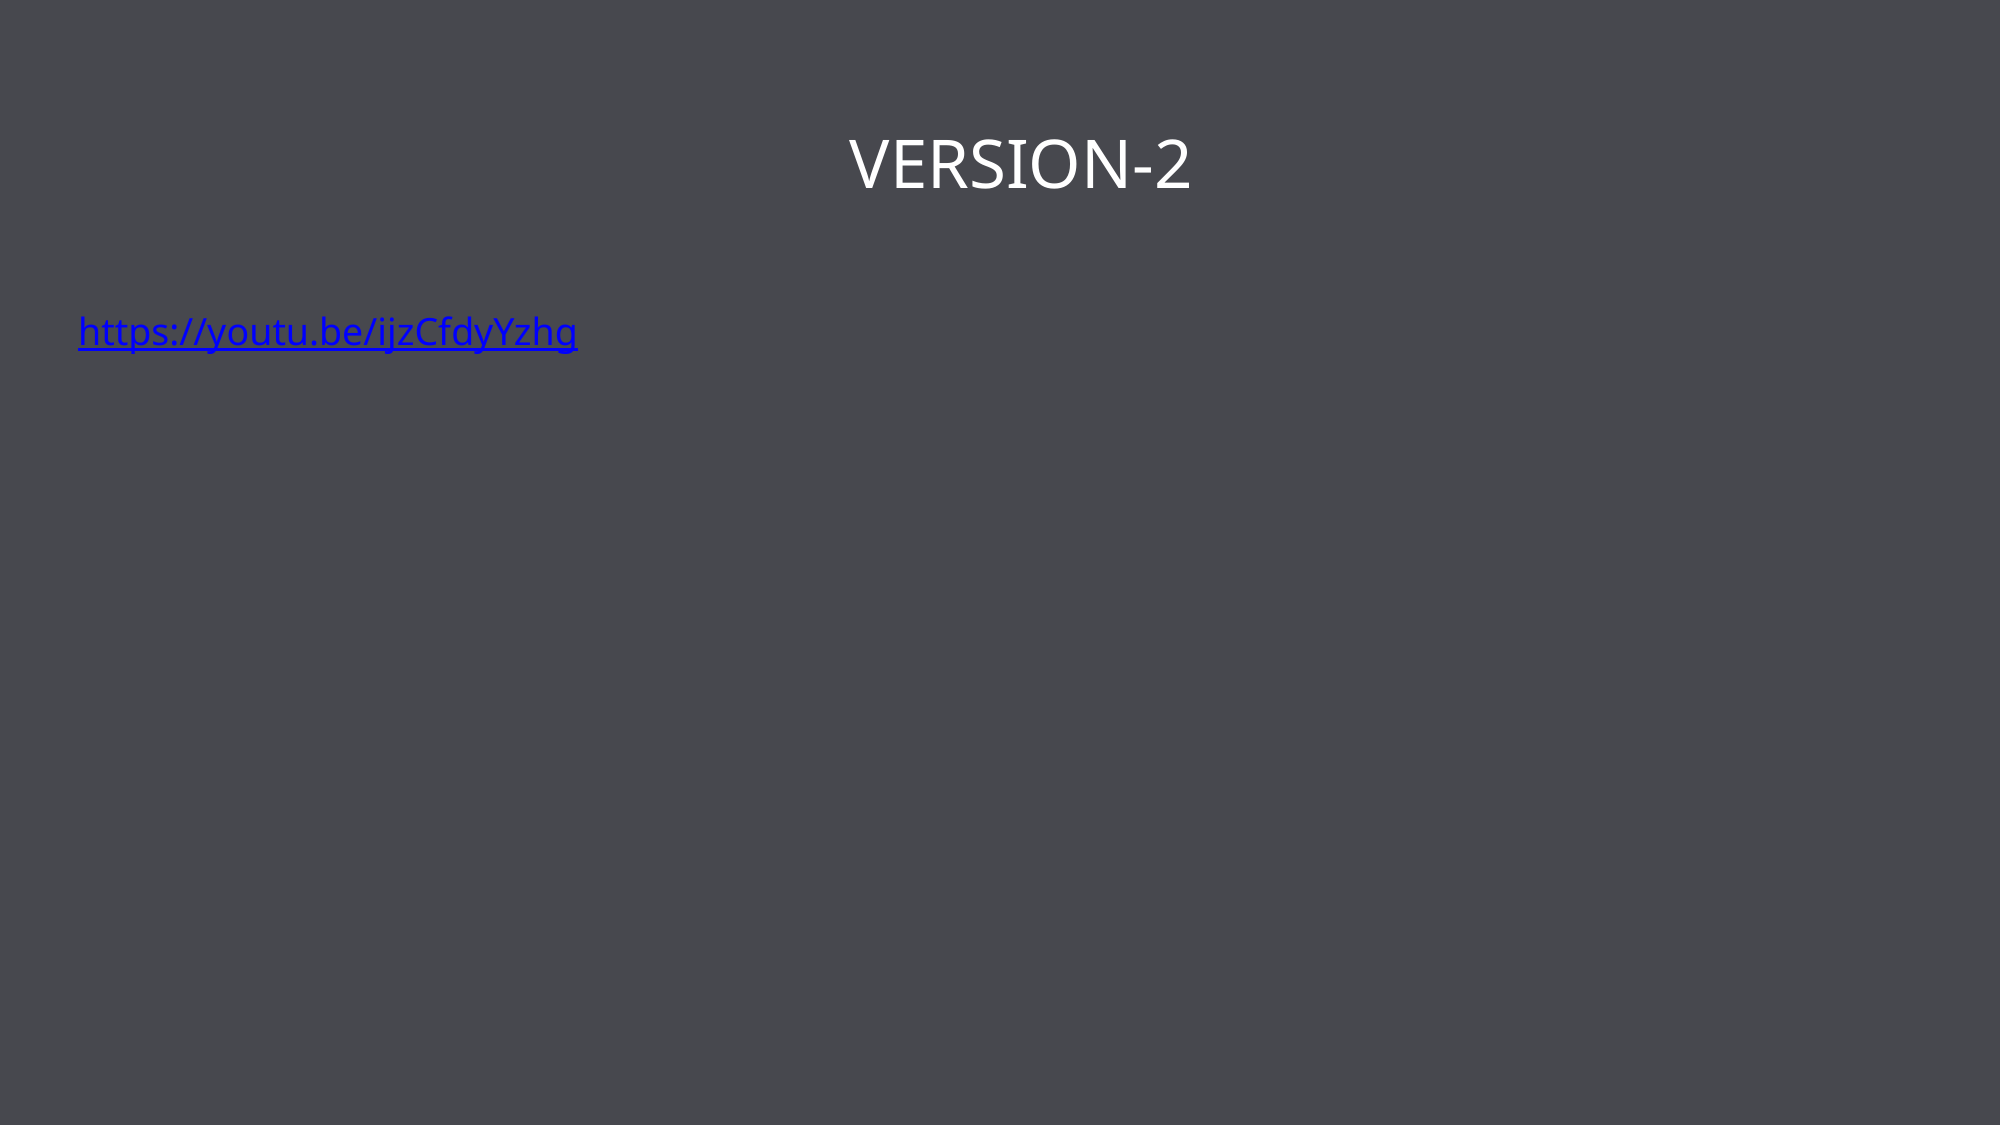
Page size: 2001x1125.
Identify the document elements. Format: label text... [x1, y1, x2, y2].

text_box VERSION-2 [21, 127, 2000, 203]
text_box https://youtu.be/ijzCfdyYzhg [78, 311, 2000, 359]
